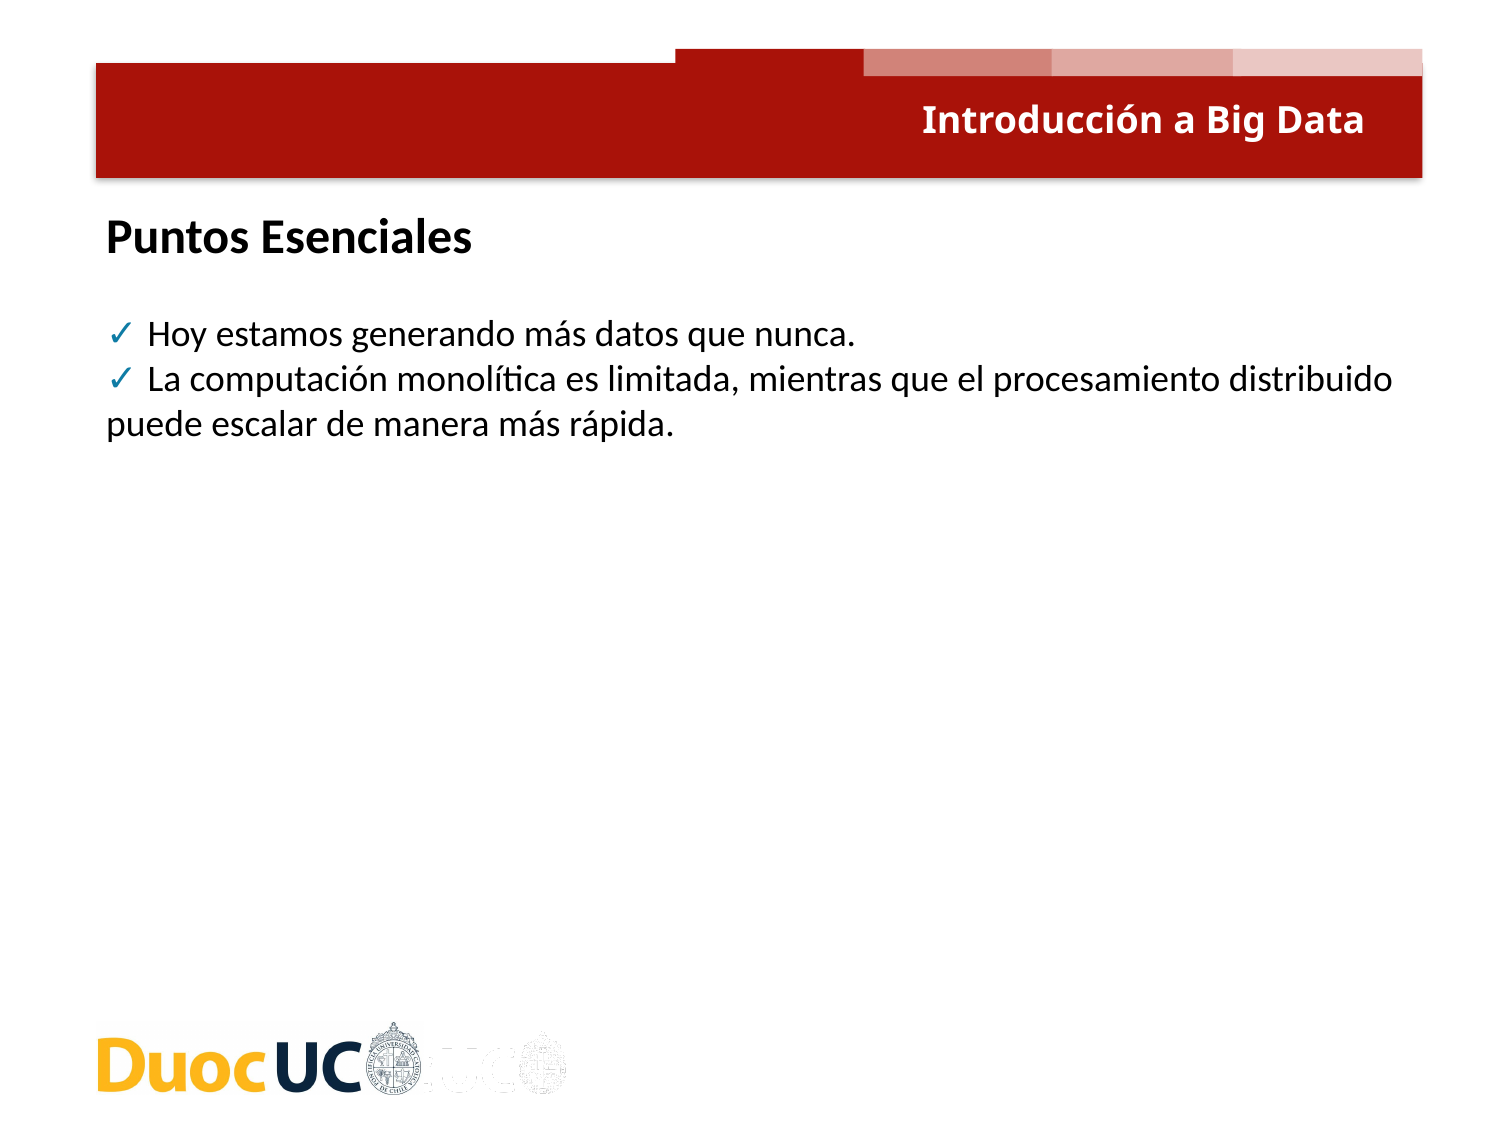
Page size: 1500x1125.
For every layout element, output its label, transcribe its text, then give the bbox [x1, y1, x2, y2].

text_box Introducción a Big Data [847, 88, 1381, 149]
picture [96, 1021, 566, 1095]
text_box Puntos Esenciales ✓ Hoy estamos generando más datos que nunca. ✓ La computación monolítica es limitada, mientras que el procesamiento distribuido puede escalar de manera más rápida. [91, 196, 1425, 487]
